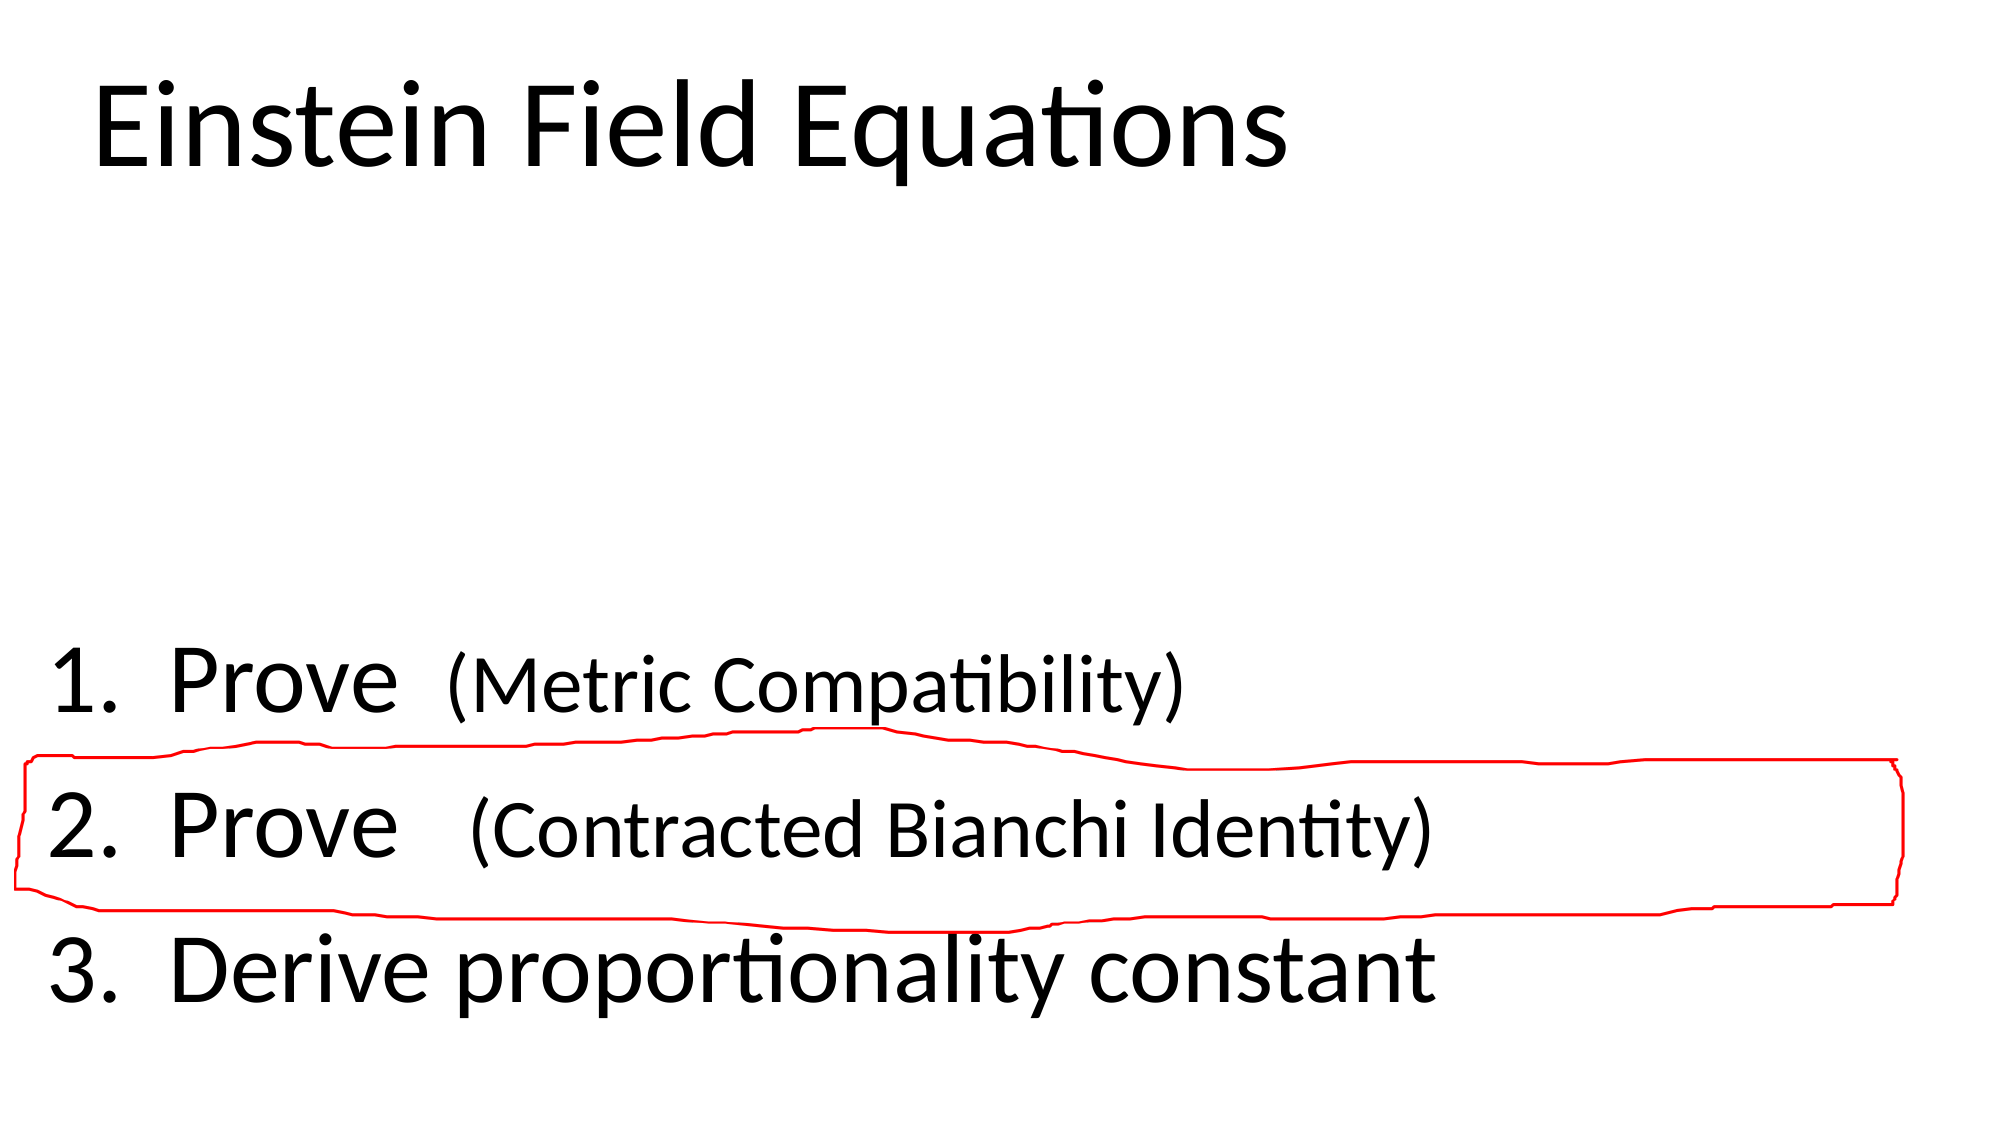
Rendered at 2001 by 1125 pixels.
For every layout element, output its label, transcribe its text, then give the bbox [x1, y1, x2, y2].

picture [14, 727, 1914, 944]
text_box Einstein Field Equations [77, 33, 1307, 199]
